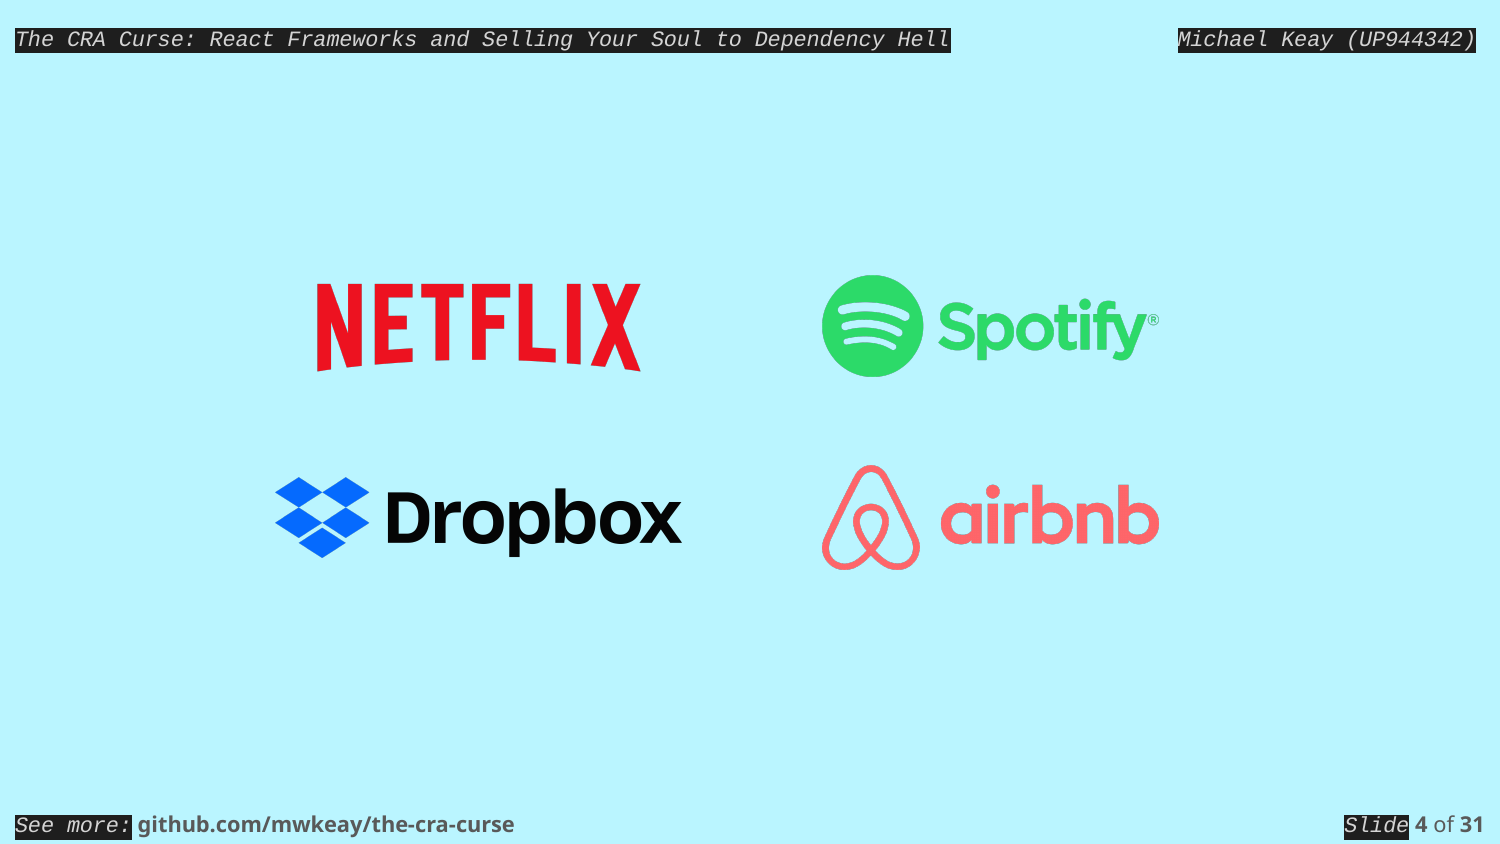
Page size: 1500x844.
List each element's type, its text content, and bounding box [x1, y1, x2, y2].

picture [822, 275, 1159, 377]
text_box The CRA Curse: React Frameworks and Selling Your Soul to Dependency Hell [0, 0, 983, 66]
picture [306, 273, 651, 379]
text_box Michael Keay (UP944342) [1162, 0, 1500, 66]
text_box Slide 4 of 31 [1264, 786, 1500, 844]
picture [274, 477, 682, 558]
text_box See more: github.com/mwkeay/the-cra-curse [0, 786, 983, 844]
picture [822, 464, 1159, 571]
